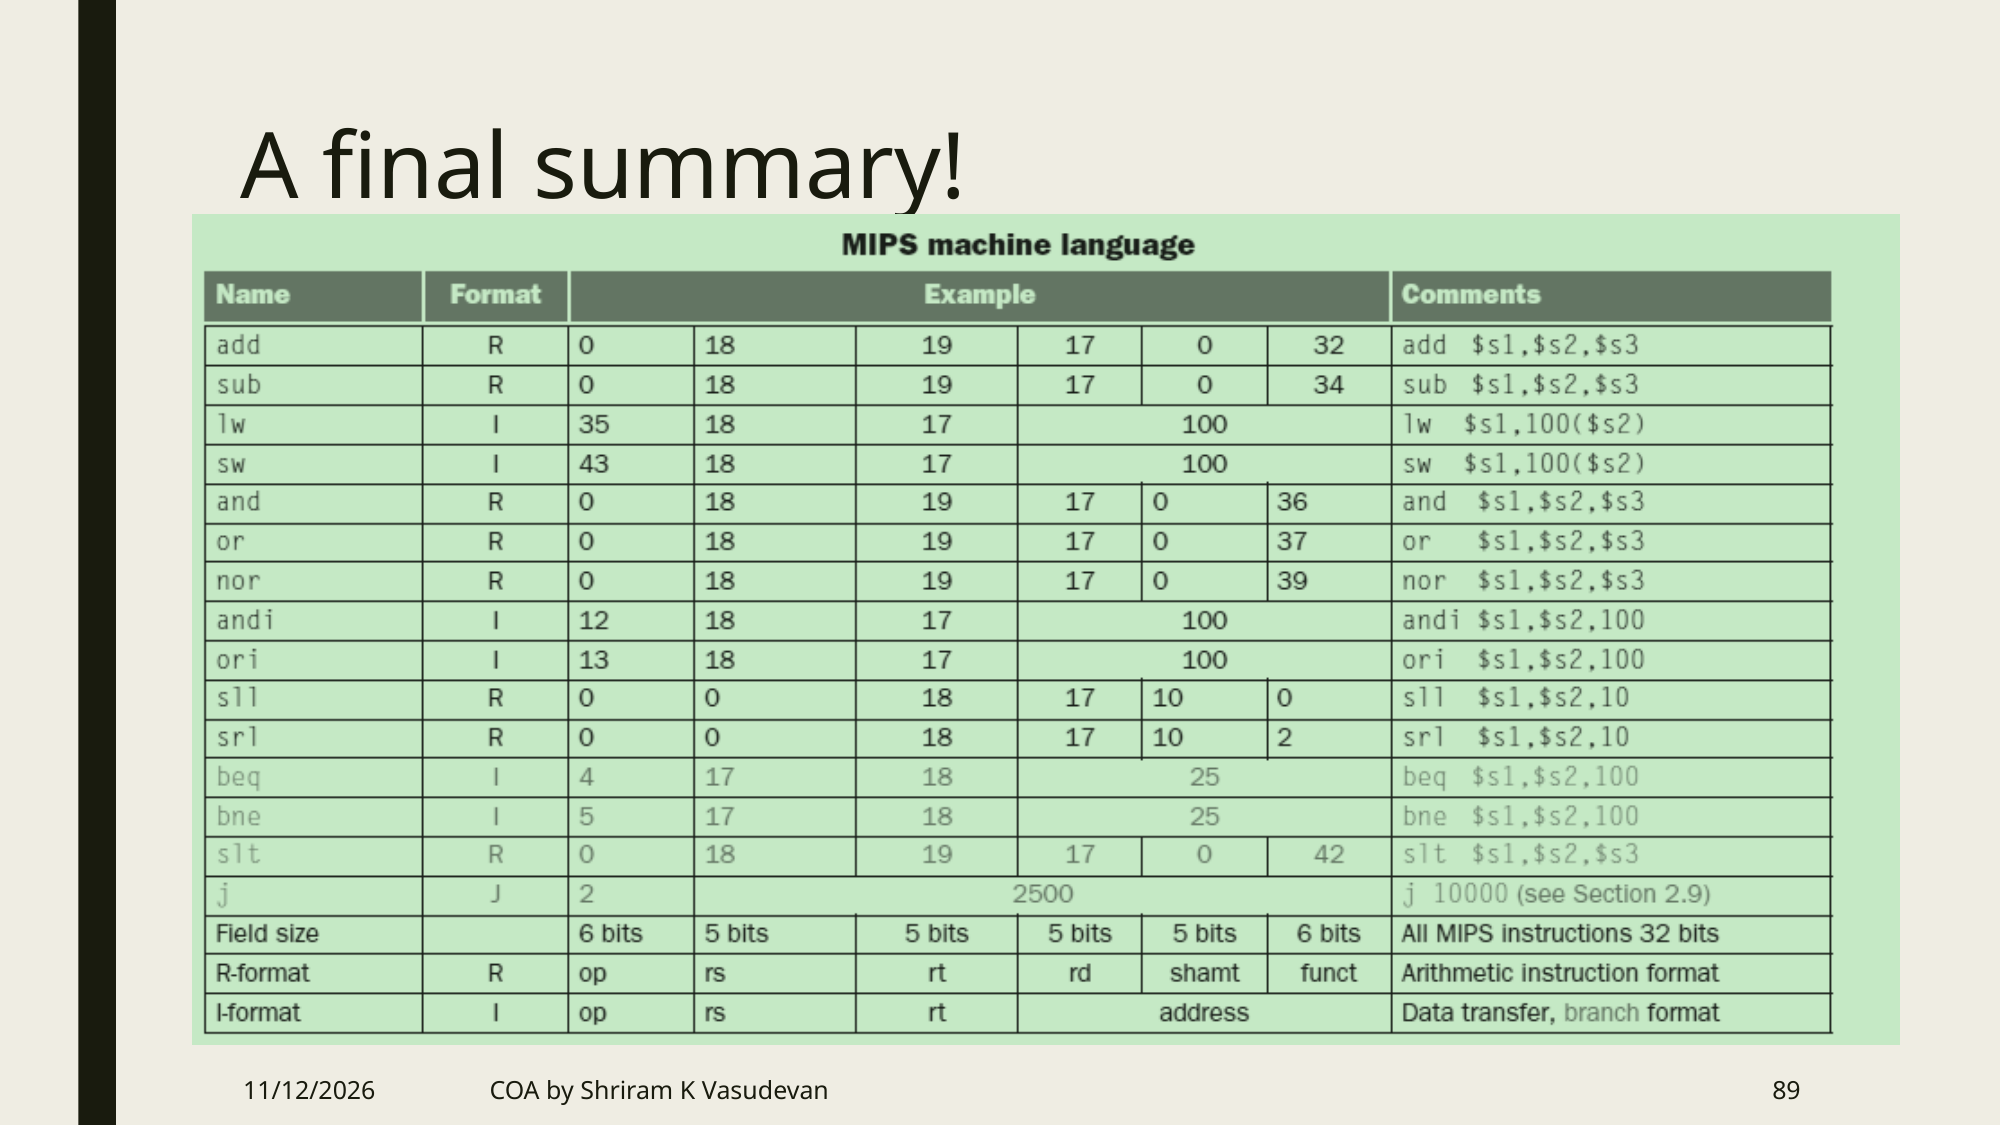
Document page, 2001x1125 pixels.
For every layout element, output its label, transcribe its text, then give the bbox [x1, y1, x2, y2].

picture [192, 214, 1900, 1046]
title A final summary! [225, 112, 1800, 214]
footer COA by Shriram K Vasudevan [474, 1058, 1505, 1125]
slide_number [228, 1058, 426, 1125]
slide_number 89 [1553, 1058, 1816, 1125]
